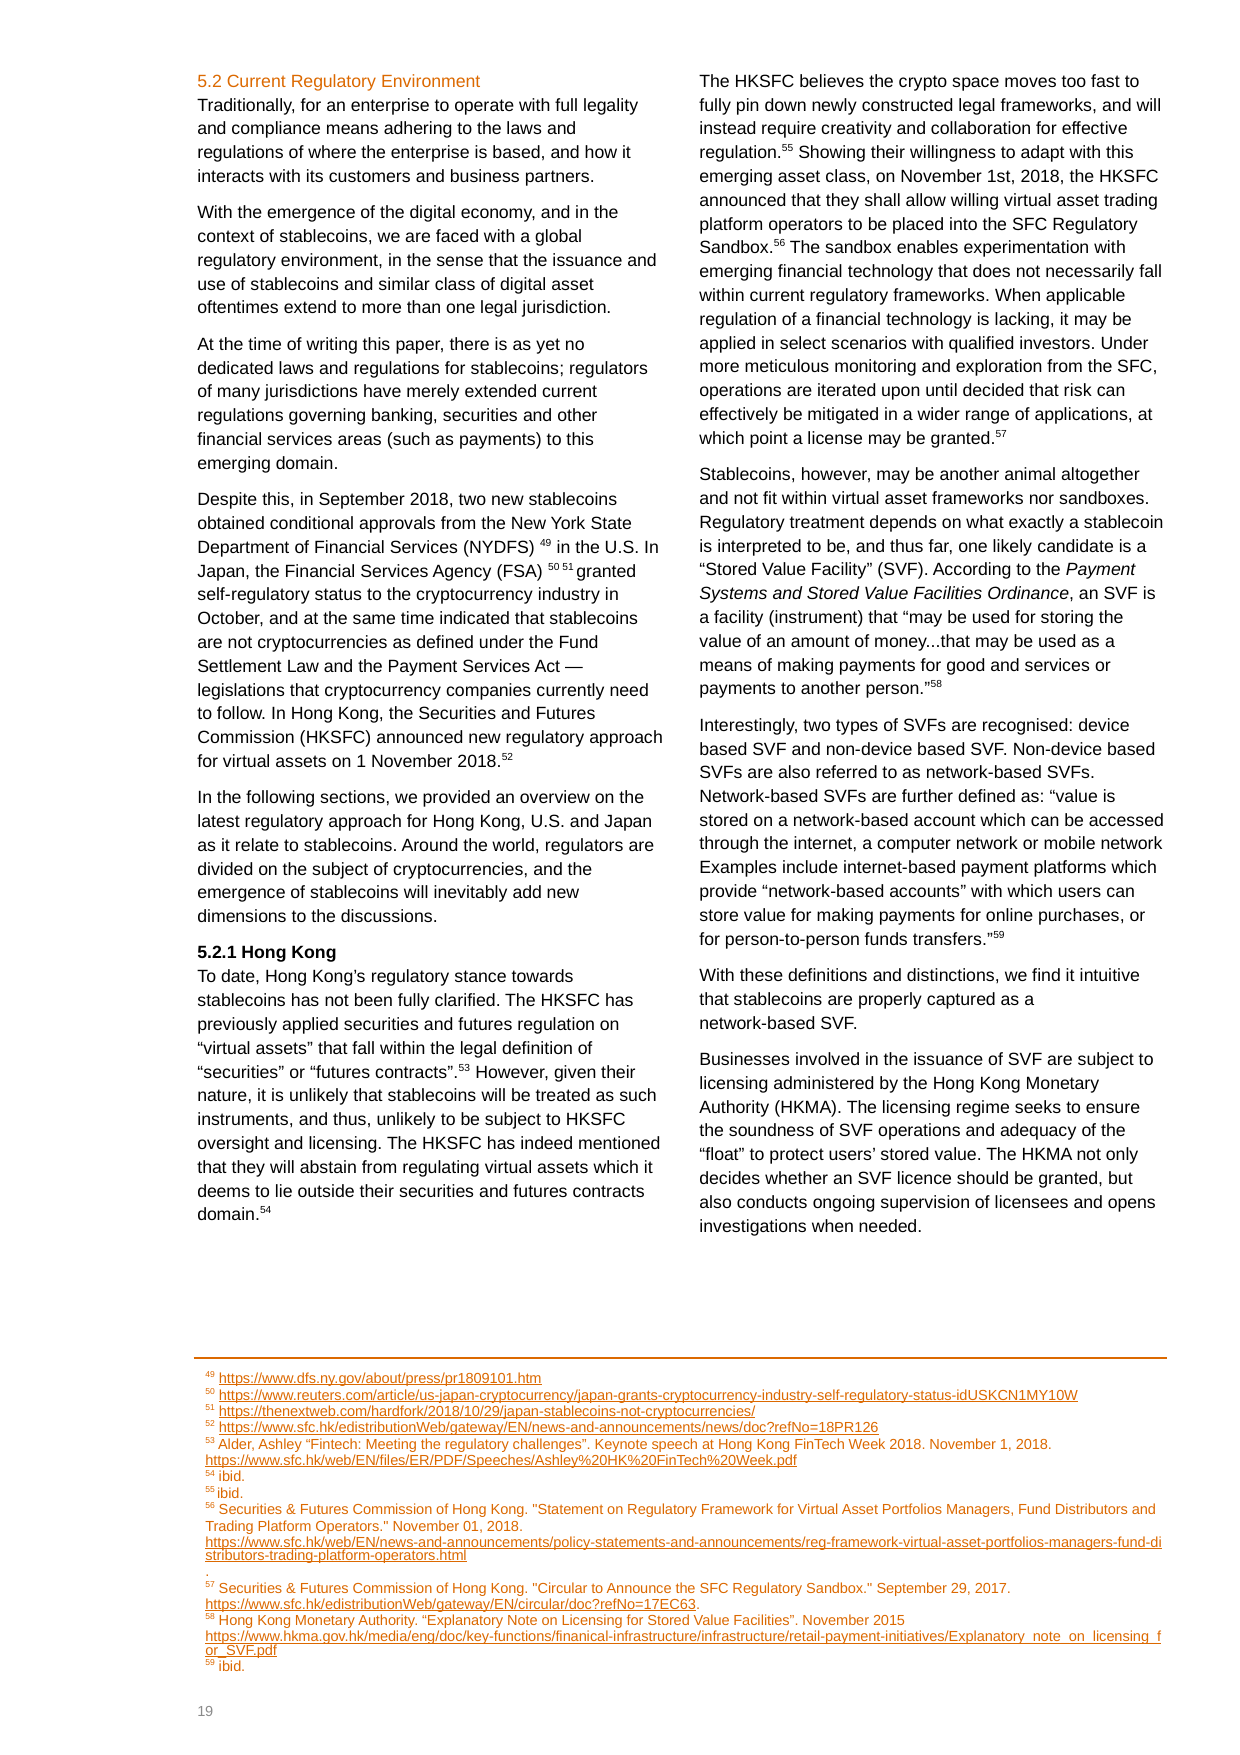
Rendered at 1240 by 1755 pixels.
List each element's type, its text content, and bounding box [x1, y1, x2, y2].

list 5.2 Current Regulatory Environment Traditionally, for an enterprise to operate with full legality and compliance means adhering to the laws and regulations of where the enterprise is based, and how it interacts with its customers and business partners. With the emergence of the digital economy, and in the context of stablecoins, we are faced with a global regulatory environment, in the sense that the issuance and use of stablecoins and similar class of digital asset oftentimes extend to more than one legal jurisdiction. At the time of writing this paper, there is as yet no dedicated laws and regulations for stablecoins; regulators of many jurisdictions have merely extended current regulations governing banking, securities and other financial services areas (such as payments) to this emerging domain. Despite this, in September 2018, two new stablecoins obtained conditional approvals from the New York State Department of Financial Services (NYDFS) 49 in the U.S. In Japan, the Financial Services Agency (FSA) 50 51 granted self-regulatory status to the cryptocurrency industry in October, and at the same time indicated that stablecoins are not cryptocurrencies as defined under the Fund Settlement Law and the Payment Services Act — legislations that cryptocurrency companies currently need to follow. In Hong Kong, the Securities and Futures Commission (HKSFC) announced new regulatory approach for virtual assets on 1 November 2018.52 In the following sections, we provided an overview on the latest regulatory approach for Hong Kong, U.S. and Japan as it relate to stablecoins. Around the world, regulators are divided on the subject of cryptocurrencies, and the emergence of stablecoins will inevitably add new dimensions to the discussions. 5.2.1 Hong Kong To date, Hong Kong’s regulatory stance towards stablecoins has not been fully clarified. The HKSFC has previously applied securities and futures regulation on “virtual assets” that fall within the legal definition of “securities” or “futures contracts”.53 However, given their nature, it is unlikely that stablecoins will be treated as such instruments, and thus, unlikely to be subject to HKSFC oversight and licensing. The HKSFC has indeed mentioned that they will abstain from regulating virtual assets which it deems to lie outside their securities and futures contracts domain.54 [197, 67, 666, 1249]
list The HKSFC believes the crypto space moves too fast to fully pin down newly constructed legal frameworks, and will instead require creativity and collaboration for effective regulation.55 Showing their willingness to adapt with this emerging asset class, on November 1st, 2018, the HKSFC announced that they shall allow willing virtual asset trading platform operators to be placed into the SFC Regulatory Sandbox.56 The sandbox enables experimentation with emerging financial technology that does not necessarily fall within current regulatory frameworks. When applicable regulation of a financial technology is lacking, it may be applied in select scenarios with qualified investors. Under more meticulous monitoring and exploration from the SFC, operations are iterated upon until decided that risk can effectively be mitigated in a wider range of applications, at which point a license may be granted.57 Stablecoins, however, may be another animal altogether and not fit within virtual asset frameworks nor sandboxes. Regulatory treatment depends on what exactly a stablecoin is interpreted to be, and thus far, one likely candidate is a “Stored Value Facility” (SVF). According to the Payment Systems and Stored Value Facilities Ordinance, an SVF is a facility (instrument) that “may be used for storing the value of an amount of money...that may be used as a means of making payments for good and services or payments to another person.”58 Interestingly, two types of SVFs are recognised: device based SVF and non-device based SVF. Non-device based SVFs are also referred to as network-based SVFs. Network-based SVFs are further defined as: “value is stored on a network-based account which can be accessed through the internet, a computer network or mobile network Examples include internet-based payment platforms which provide “network-based accounts” with which users can store value for making payments for online purchases, or for person-to-person funds transfers.”59 With these definitions and distinctions, we find it intuitive that stablecoins are properly captured as a network-based SVF. Businesses involved in the issuance of SVF are subject to licensing administered by the Hong Kong Monetary Authority (HKMA). The licensing regime seeks to ensure the soundness of SVF operations and adequacy of the “float” to protect users’ stored value. The HKMA not only decides whether an SVF licence should be granted, but also conducts ongoing supervision of licensees and opens investigations when needed. [699, 67, 1168, 1248]
table_header 49 https://www.dfs.ny.gov/about/press/pr1809101.htm 50 https://www.reuters.com/article/us-japan-cryptocurrency/japan-grants-cryptocurrency-industry-self-regulatory-status-idUSKCN1MY10W 51 https://thenextweb.com/hardfork/2018/10/29/japan-stablecoins-not-cryptocurrencies/ 52 https://www.sfc.hk/edistributionWeb/gateway/EN/news-and-announcements/news/doc?refNo=18PR126 53 Alder, Ashley “Fintech: Meeting the regulatory challenges”. Keynote speech at Hong Kong FinTech Week 2018. November 1, 2018. https://www.sfc.hk/web/EN/files/ER/PDF/Speeches/Ashley%20HK%20FinTech%20Week.pdf 54 ibid. 55 ibid. 56 Securities & Futures Commission of Hong Kong. "Statement on Regulatory Framework for Virtual Asset Portfolios Managers, Fund Distributors and Trading Platform Operators." November 01, 2018. https://www.sfc.hk/web/EN/news-and-announcements/policy-statements-and-announcements/reg-framework-virtual-asset-portfolios-managers-fund-distributors-trading-platform-operators.html. 57 Securities & Futures Commission of Hong Kong. "Circular to Announce the SFC Regulatory Sandbox." September 29, 2017. https://www.sfc.hk/edistributionWeb/gateway/EN/circular/doc?refNo=17EC63. 58 Hong Kong Monetary Authority. “Explanatory Note on Licensing for Stored Value Facilities”. November 2015 https://www.hkma.gov.hk/media/eng/doc/key-functions/finanical-infrastructure/infrastructure/retail-payment-initiatives/Explanatory_note_on_licensing_for_SVF.pdf 59 ibid. [194, 1359, 1167, 1648]
slide_number 19 [197, 1701, 483, 1720]
